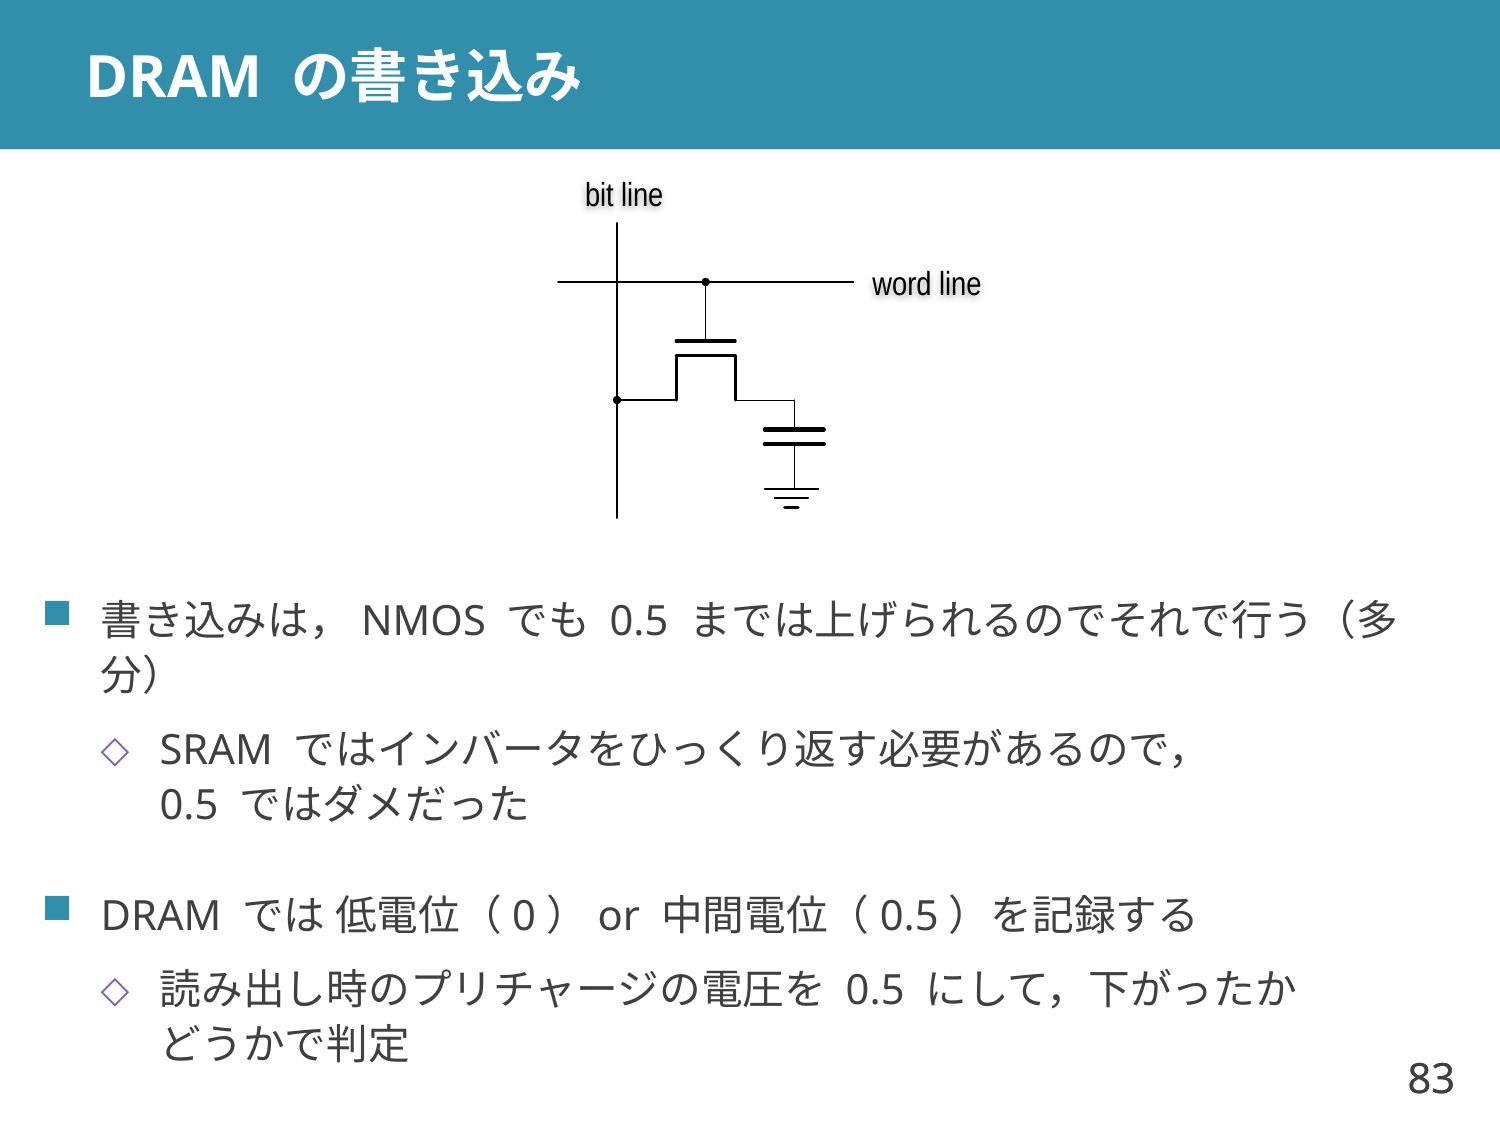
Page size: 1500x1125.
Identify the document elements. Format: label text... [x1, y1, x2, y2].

text_box word line [749, 237, 1105, 327]
list 書き込みは，NMOS でも 0.5 までは上げられるのでそれで行う（多分） SRAM ではインバータをひっくり返す必要があるので， 0.5 ではダメだった DRAM では 低電位（0）or 中間電位（0.5）を記録する 読み出し時のプリチャージの電圧を 0.5 にして，下がったか どうかで判定 [26, 709, 1459, 947]
title DRAM の書き込み [70, 0, 1500, 150]
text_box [764, 488, 819, 509]
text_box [764, 429, 824, 445]
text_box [675, 340, 736, 401]
text_box bit line [572, 148, 677, 238]
